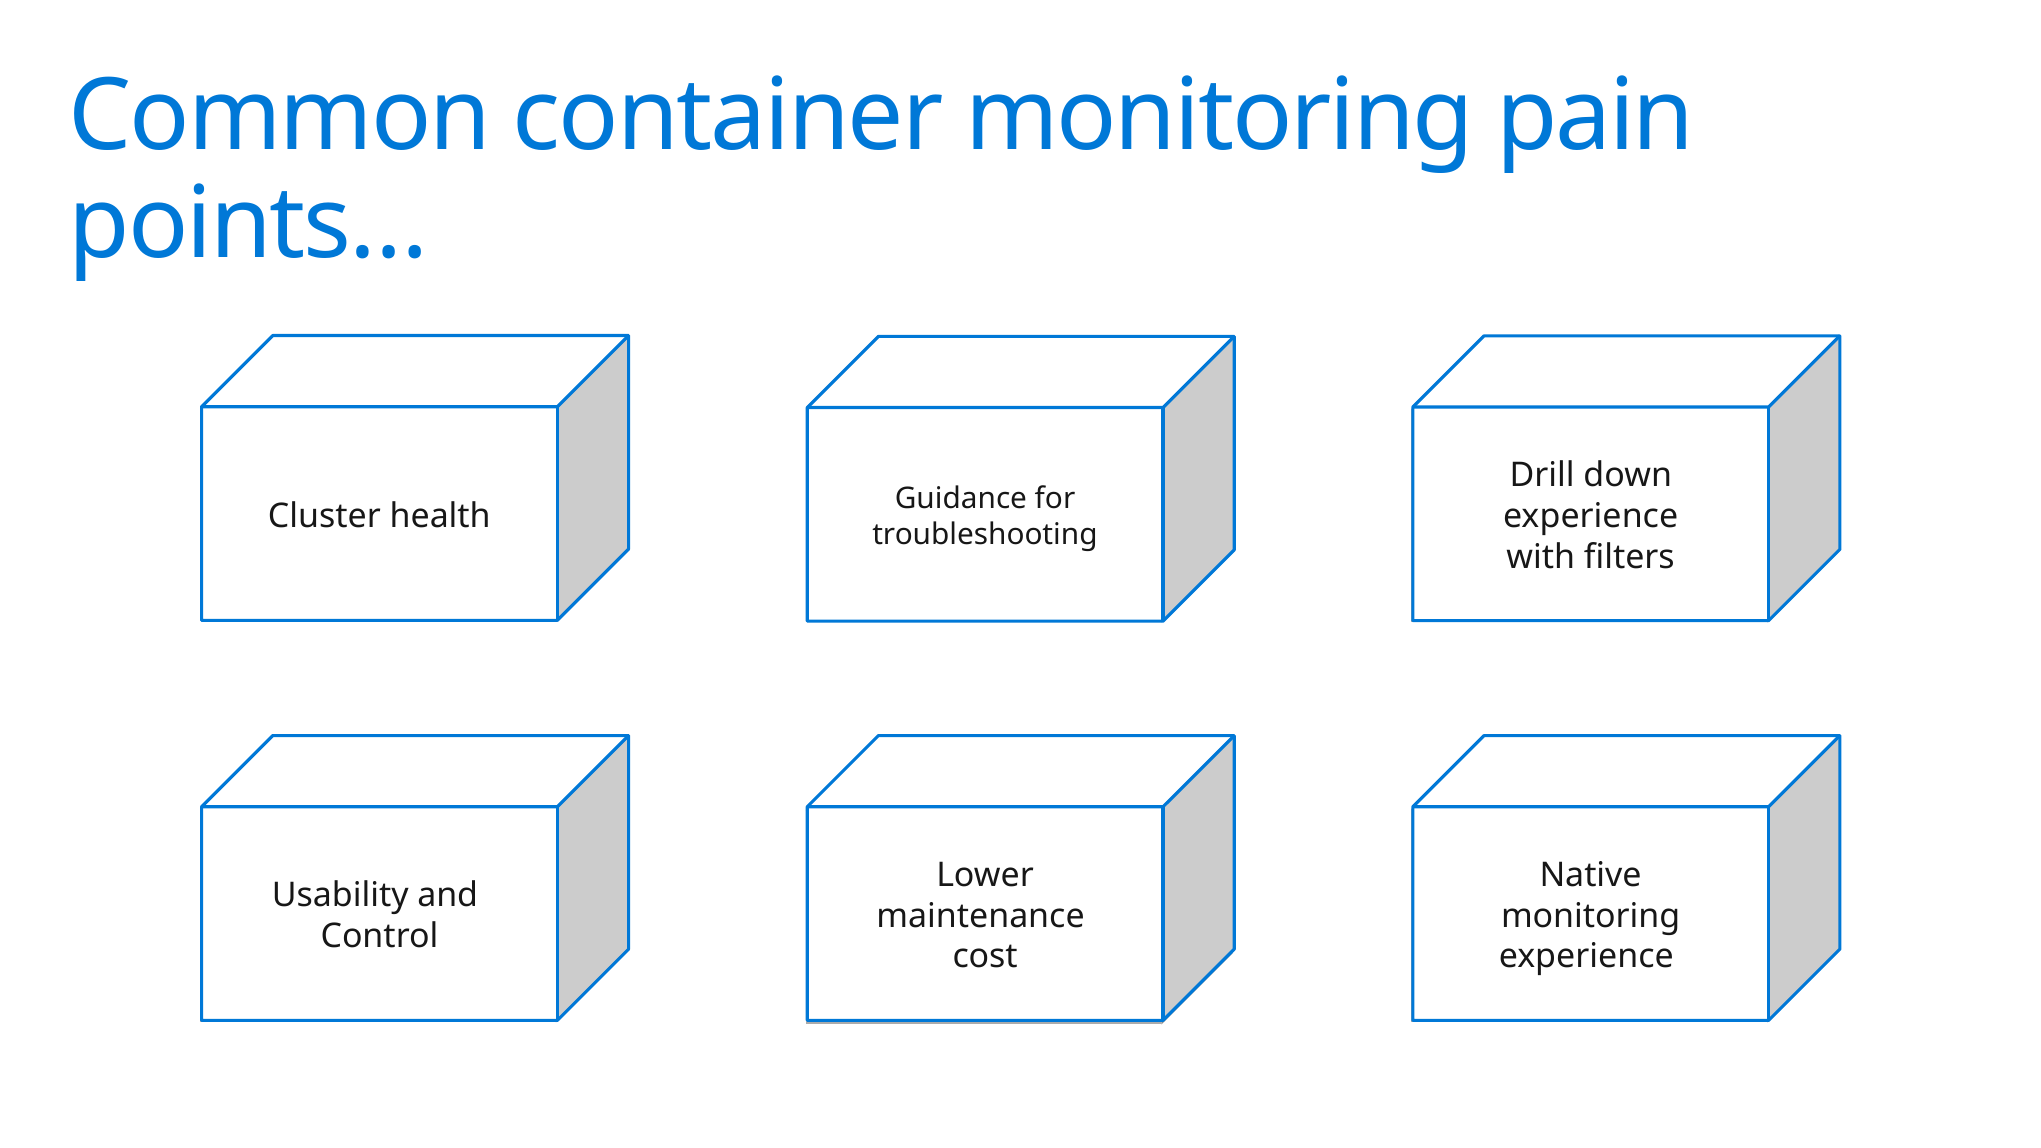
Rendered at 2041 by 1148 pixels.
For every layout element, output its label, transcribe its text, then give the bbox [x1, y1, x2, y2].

text_box Cluster health [201, 335, 629, 621]
text_box Lower maintenance cost [807, 735, 1235, 1021]
text_box Guidance for troubleshooting [807, 336, 1235, 622]
title Common container monitoring pain points… [45, 48, 1996, 199]
text_box Drill down experience with filters [1412, 335, 1840, 621]
text_box “I know OSS monitoring products, but I want to focus on my products rather than maintaining monitoring tools.” [805, 810, 1233, 1025]
text_box Native monitoring experience [1412, 735, 1840, 1021]
text_box Usability and Control [201, 735, 629, 1021]
